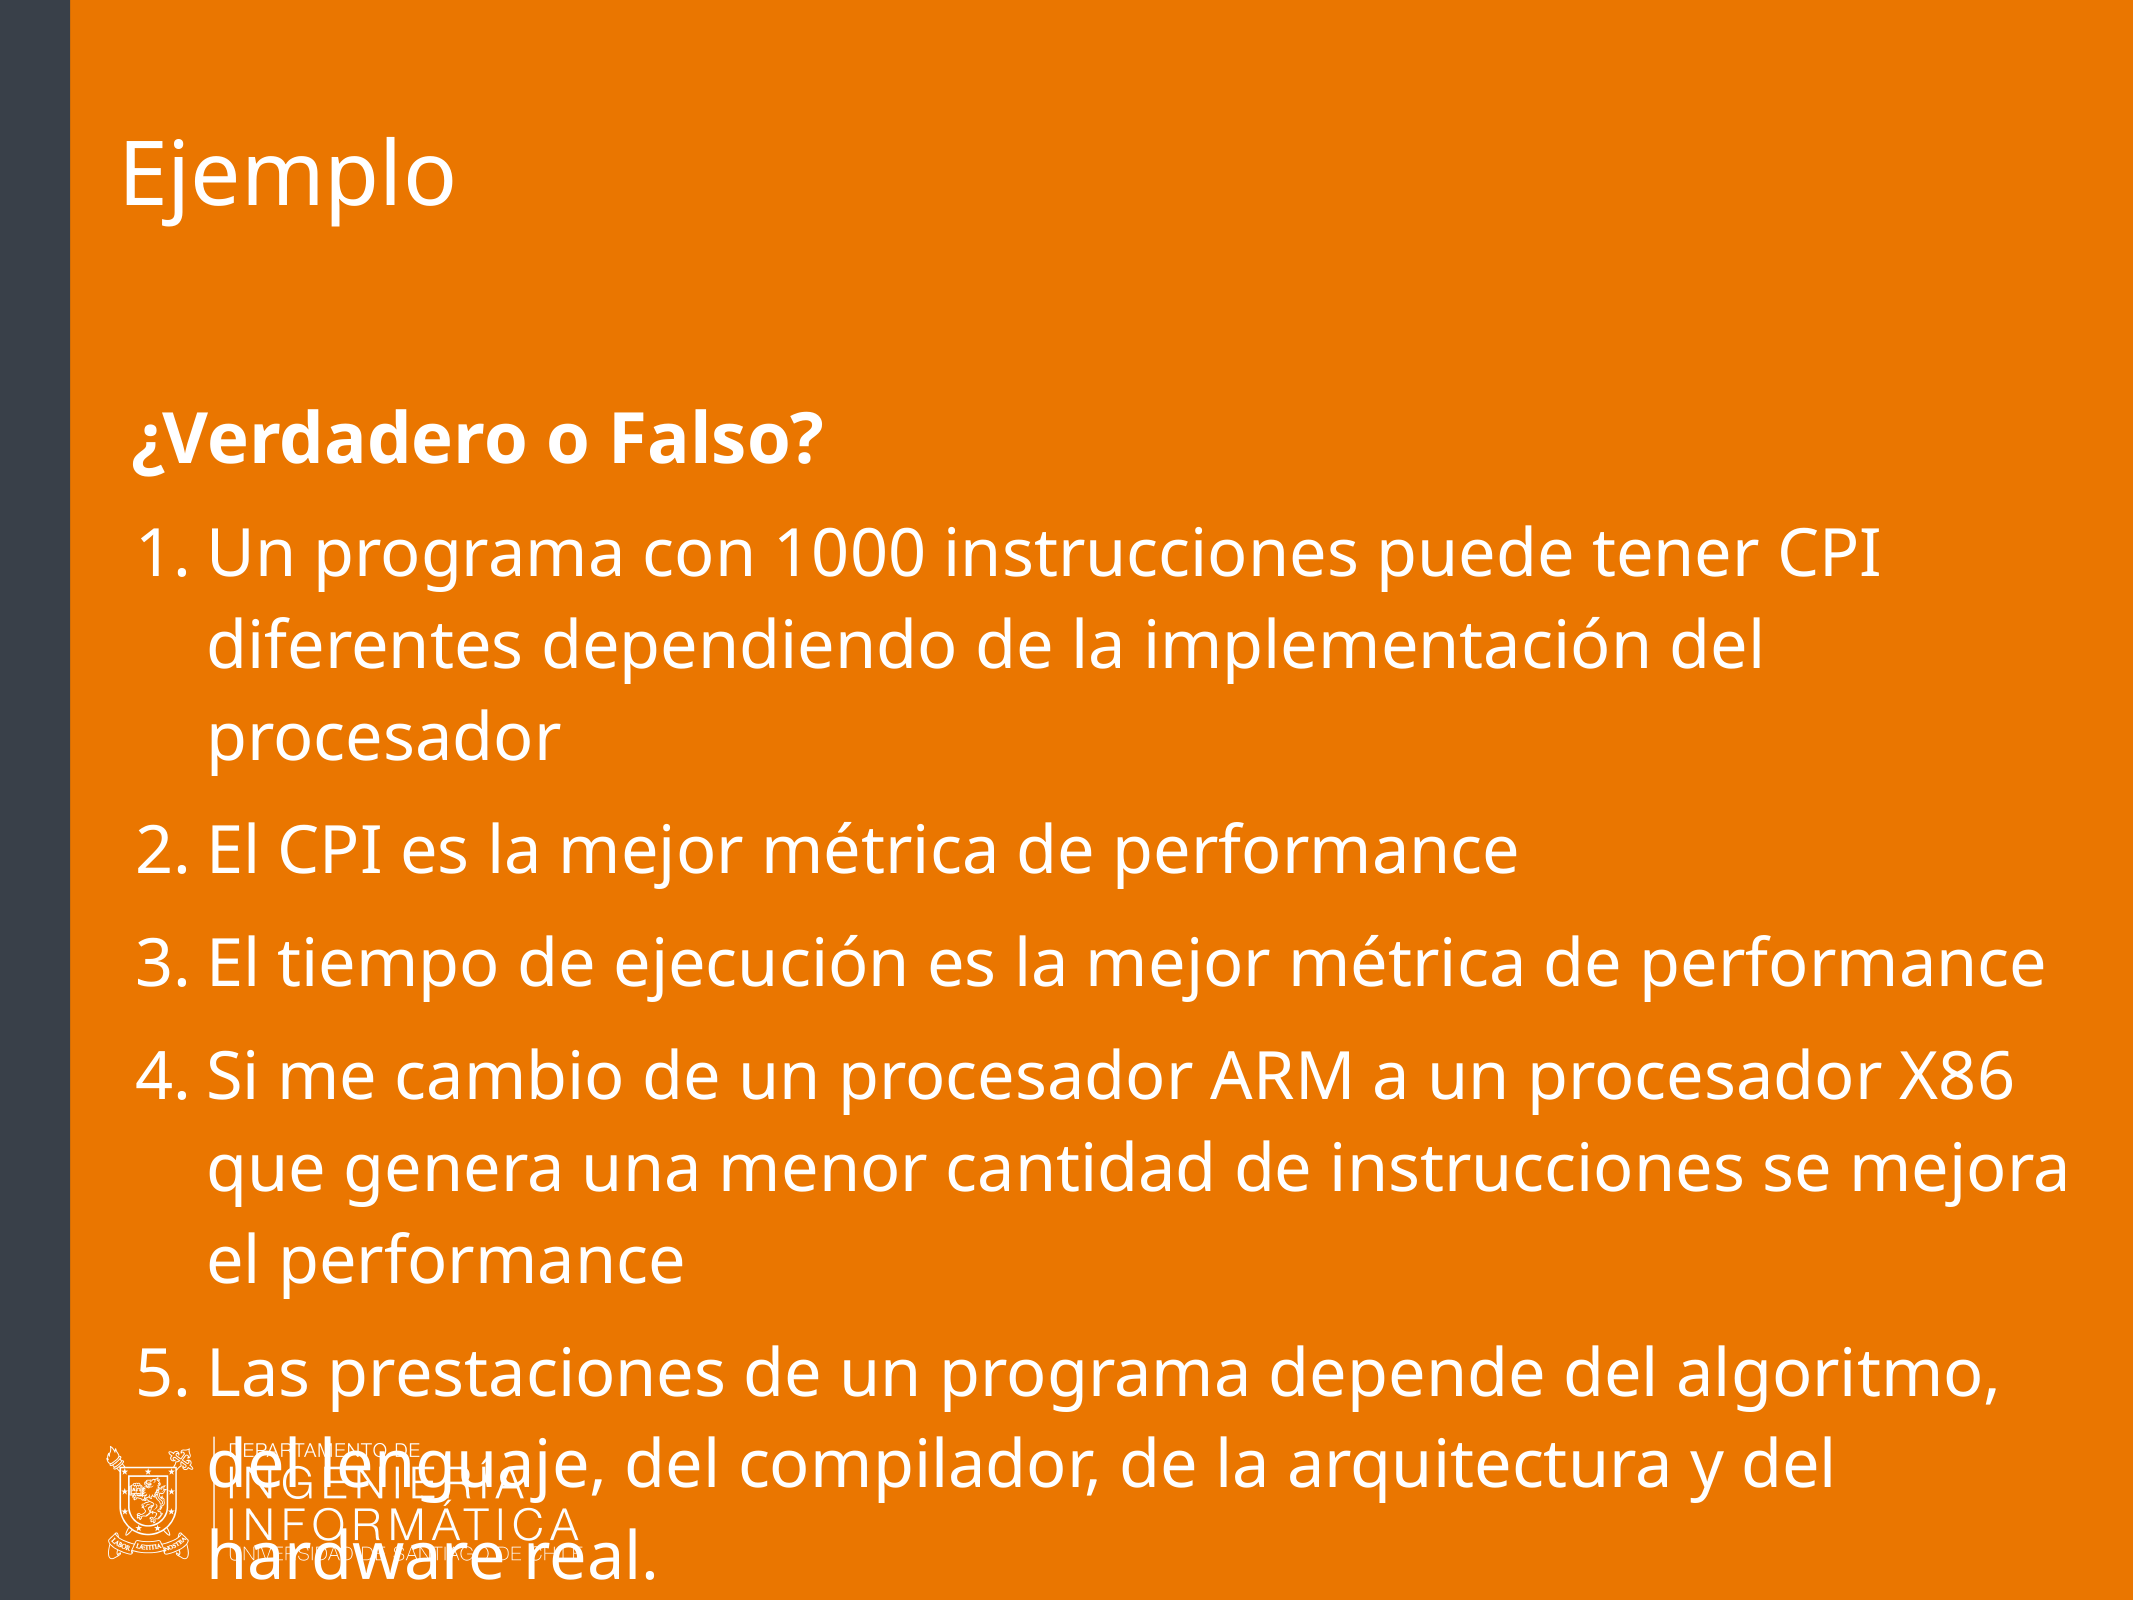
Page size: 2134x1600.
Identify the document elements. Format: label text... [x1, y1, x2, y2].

list ¿Verdadero o Falso? Un programa con 1000 instrucciones puede tener CPI diferentes dependiendo de la implementación del procesador El CPI es la mejor métrica de performance El tiempo de ejecución es la mejor métrica de performance Si me cambio de un procesador ARM a un procesador X86 que genera una menor cantidad de instrucciones se mejora el performance Las prestaciones de un programa depende del algoritmo, del lenguaje, del compilador, de la arquitectura y del hardware real. [109, 358, 2098, 1422]
picture [84, 1422, 607, 1587]
title Ejemplo [109, 62, 1880, 278]
